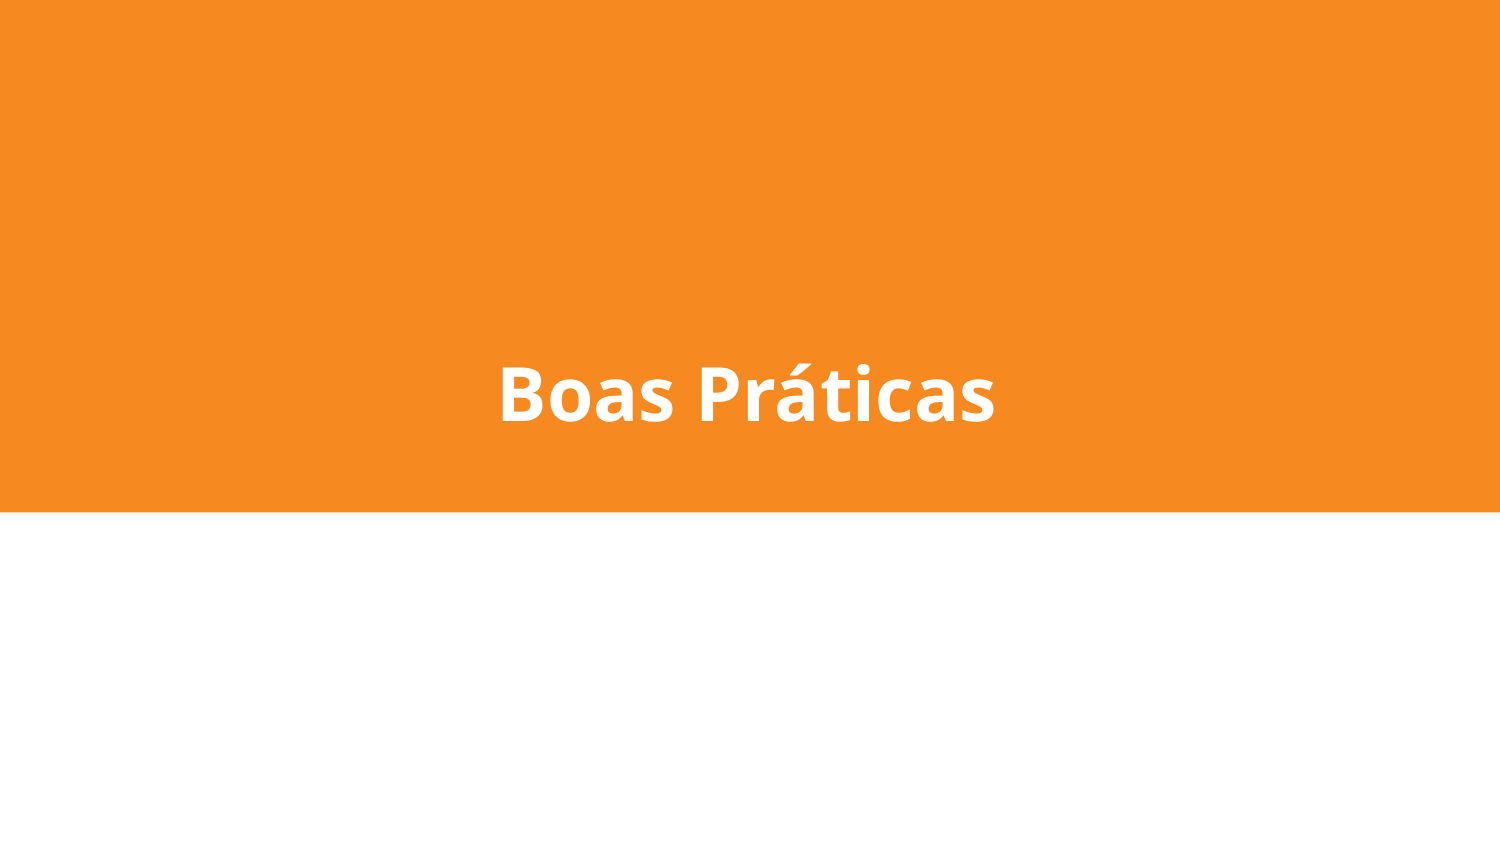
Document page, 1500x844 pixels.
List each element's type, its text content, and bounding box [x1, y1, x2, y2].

title Boas Práticas [67, 105, 1427, 452]
